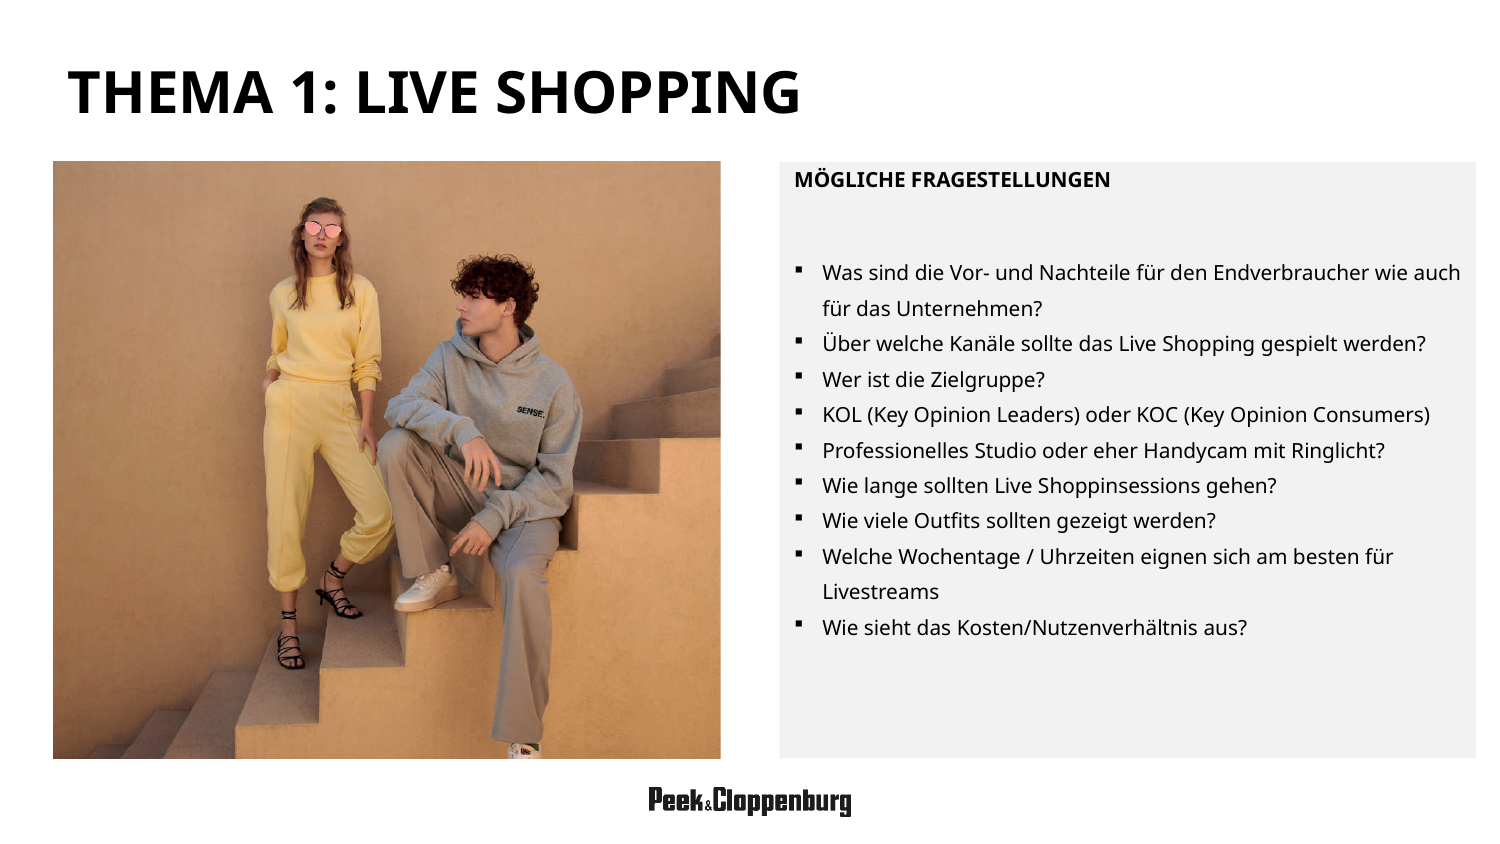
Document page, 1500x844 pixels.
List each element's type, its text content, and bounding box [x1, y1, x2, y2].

picture [649, 787, 851, 817]
text_box MÖGLICHE FRAGESTELLUNGEN Was sind die Vor- und Nachteile für den Endverbraucher wie auch für das Unternehmen? Über welche Kanäle sollte das Live Shopping gespielt werden? Wer ist die Zielgruppe? KOL (Key Opinion Leaders) oder KOC (Key Opinion Consumers) Professionelles Studio oder eher Handycam mit Ringlicht? Wie lange sollten Live Shoppinsessions gehen? Wie viele Outfits sollten gezeigt werden? Welche Wochentage / Uhrzeiten eignen sich am besten für Livestreams Wie sieht das Kosten/Nutzenverhältnis aus? [779, 161, 1477, 759]
picture [52, 161, 721, 759]
title THEMA 1: LIVE SHOPPING [53, 55, 1447, 188]
